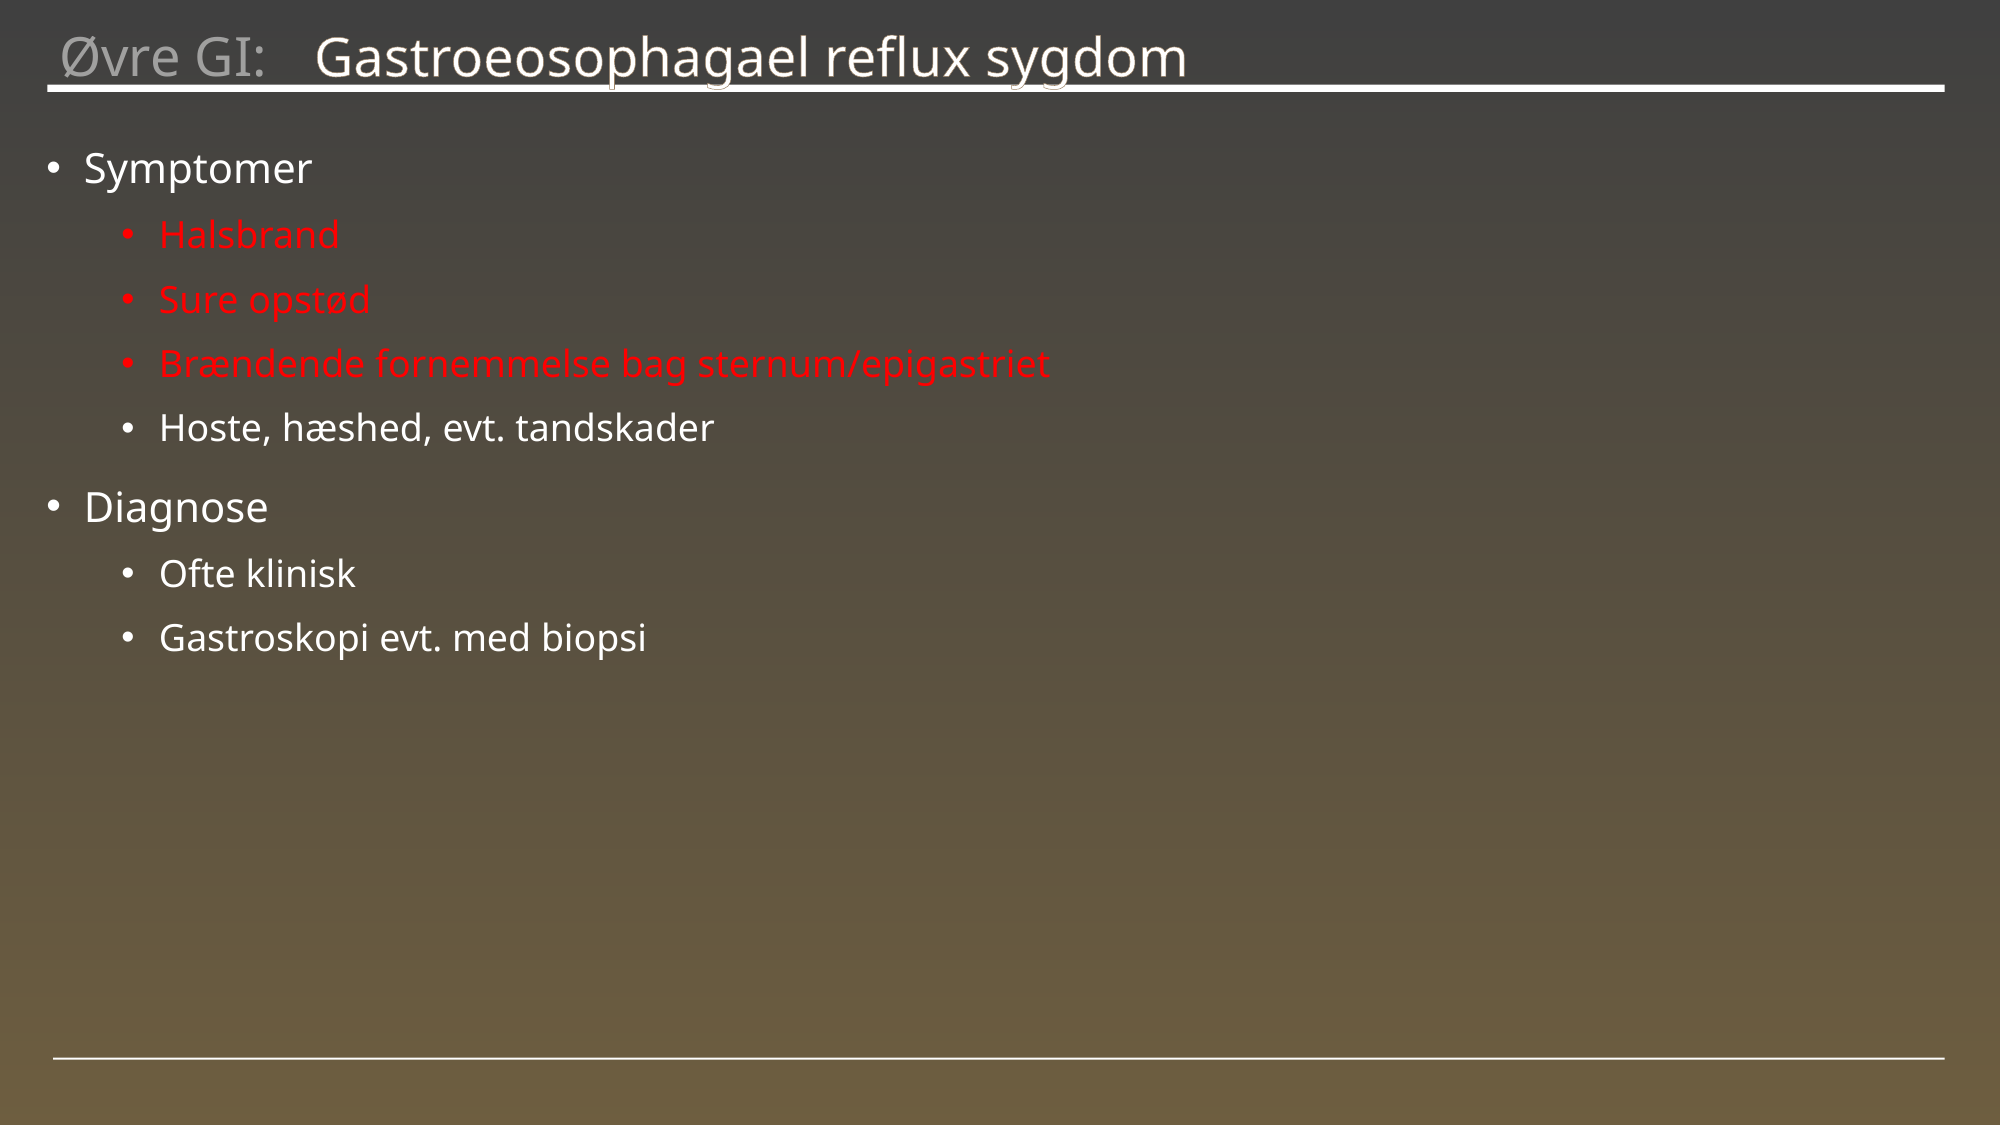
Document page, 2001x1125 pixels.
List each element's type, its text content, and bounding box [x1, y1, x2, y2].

list Symptomer Halsbrand Sure opstød Brændende fornemmelse bag sternum/epigastriet Hoste, hæshed, evt. tandskader Diagnose Ofte klinisk Gastroskopi evt. med biopsi [46, 131, 1938, 1014]
subtitle Gastroeosophagael reflux sygdom [313, 29, 1368, 89]
title Øvre GI: [59, 29, 313, 89]
